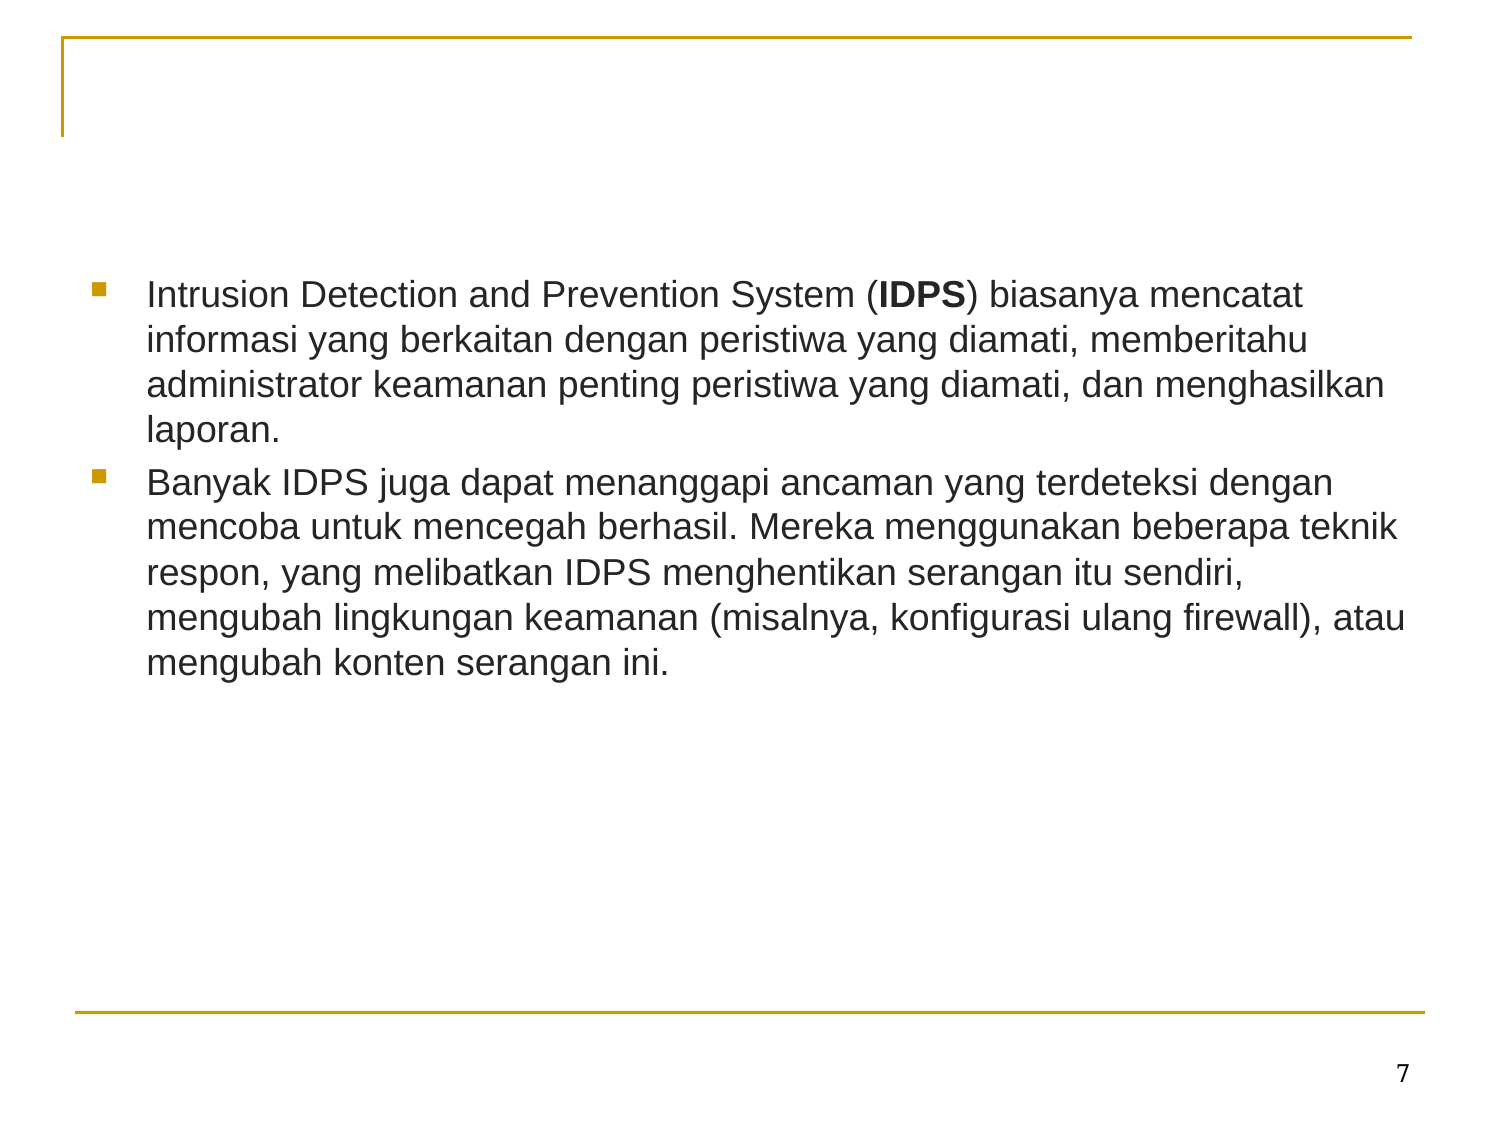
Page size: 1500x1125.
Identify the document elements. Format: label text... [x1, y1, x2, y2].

list Intrusion Detection and Prevention System (IDPS) biasanya mencatat informasi yang berkaitan dengan peristiwa yang diamati, memberitahu administrator keamanan penting peristiwa yang diamati, dan menghasilkan laporan. Banyak IDPS juga dapat menanggapi ancaman yang terdeteksi dengan mencoba untuk mencegah berhasil. Mereka menggunakan beberapa teknik respon, yang melibatkan IDPS menghentikan serangan itu sendiri, mengubah lingkungan keamanan (misalnya, konfigurasi ulang firewall), atau mengubah konten serangan ini. [75, 262, 1425, 1006]
slide_number 7 [1074, 1023, 1426, 1100]
